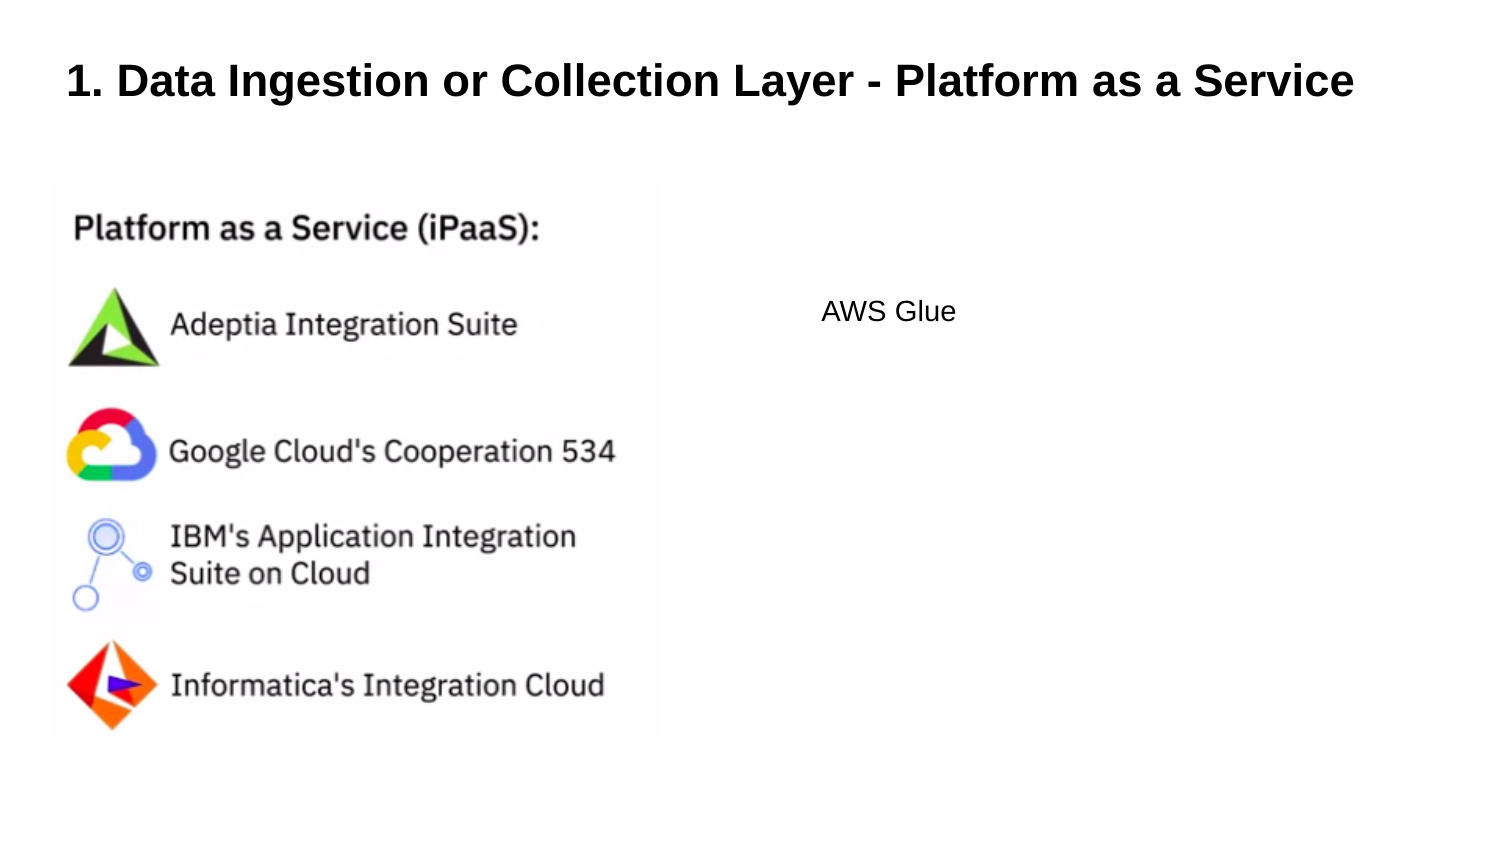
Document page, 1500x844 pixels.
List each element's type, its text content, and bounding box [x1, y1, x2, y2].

picture [50, 183, 661, 743]
text_box AWS Glue [806, 285, 972, 336]
title 1. Data Ingestion or Collection Layer - Platform as a Service [51, 35, 1449, 167]
